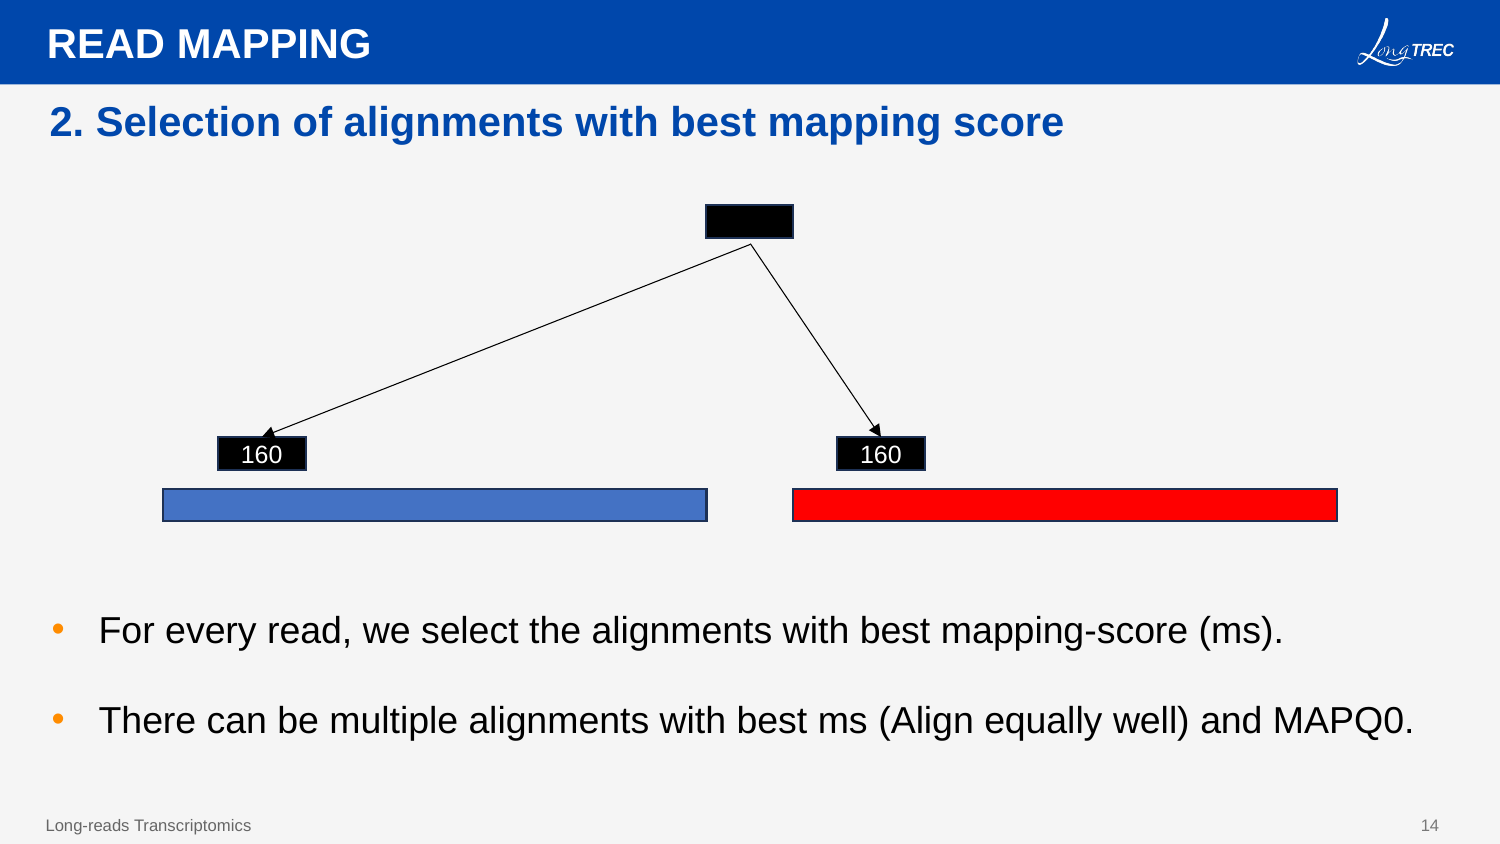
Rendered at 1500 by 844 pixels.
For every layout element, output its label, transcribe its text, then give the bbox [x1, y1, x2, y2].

text_box For every read, we select the alignments with best mapping-score (ms). There can be multiple alignments with best ms (Align equally well) and MAPQ0. [36, 598, 1455, 749]
text_box 2. Selection of alignments with best mapping score [36, 94, 1078, 145]
picture [0, 85, 1500, 844]
picture [1357, 18, 1454, 66]
text_box READ MAPPING [46, 17, 1136, 68]
slide_number 14 [1116, 802, 1455, 844]
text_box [162, 205, 1337, 522]
